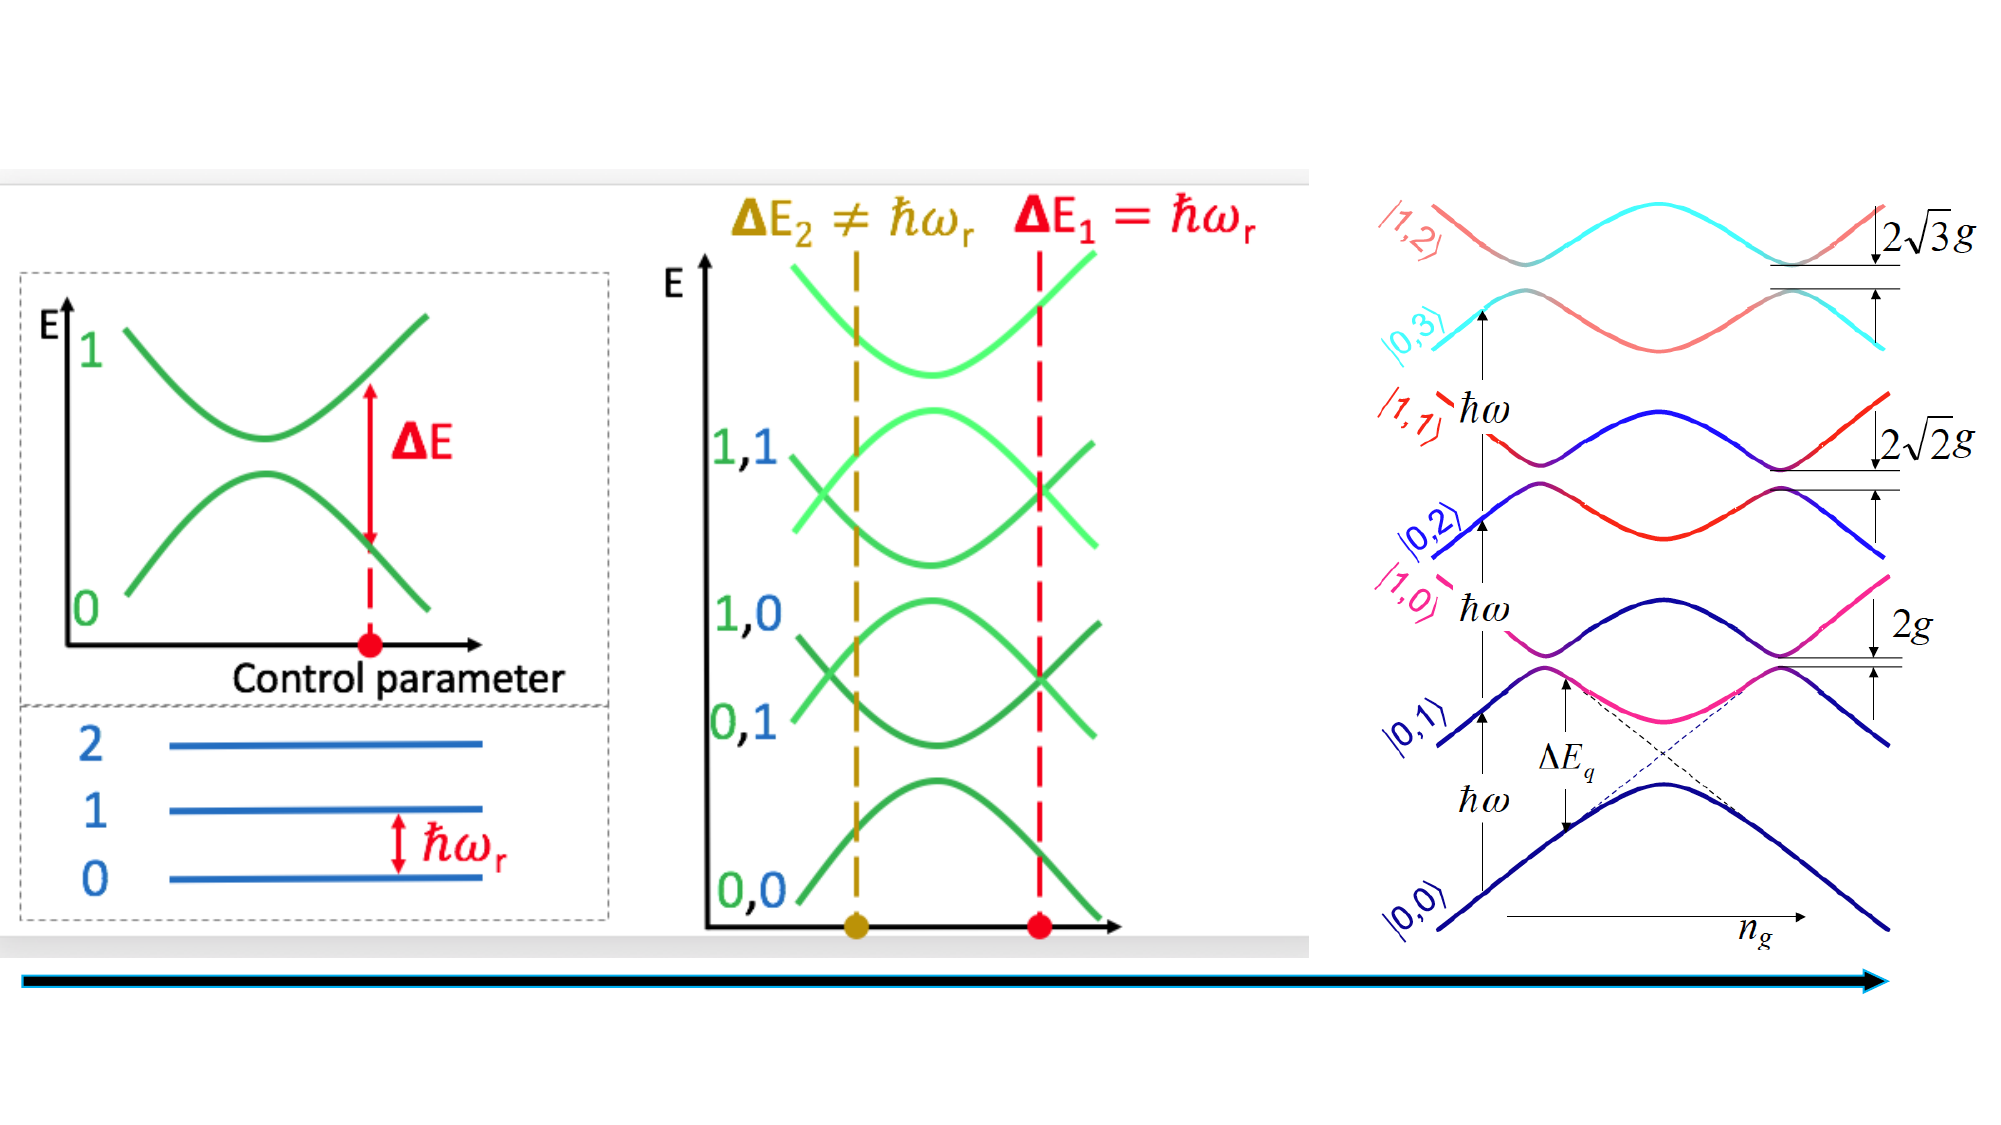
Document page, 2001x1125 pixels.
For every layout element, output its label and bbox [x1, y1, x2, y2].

picture [0, 169, 1309, 958]
picture [1327, 169, 2000, 950]
text_box [21, 968, 1890, 995]
